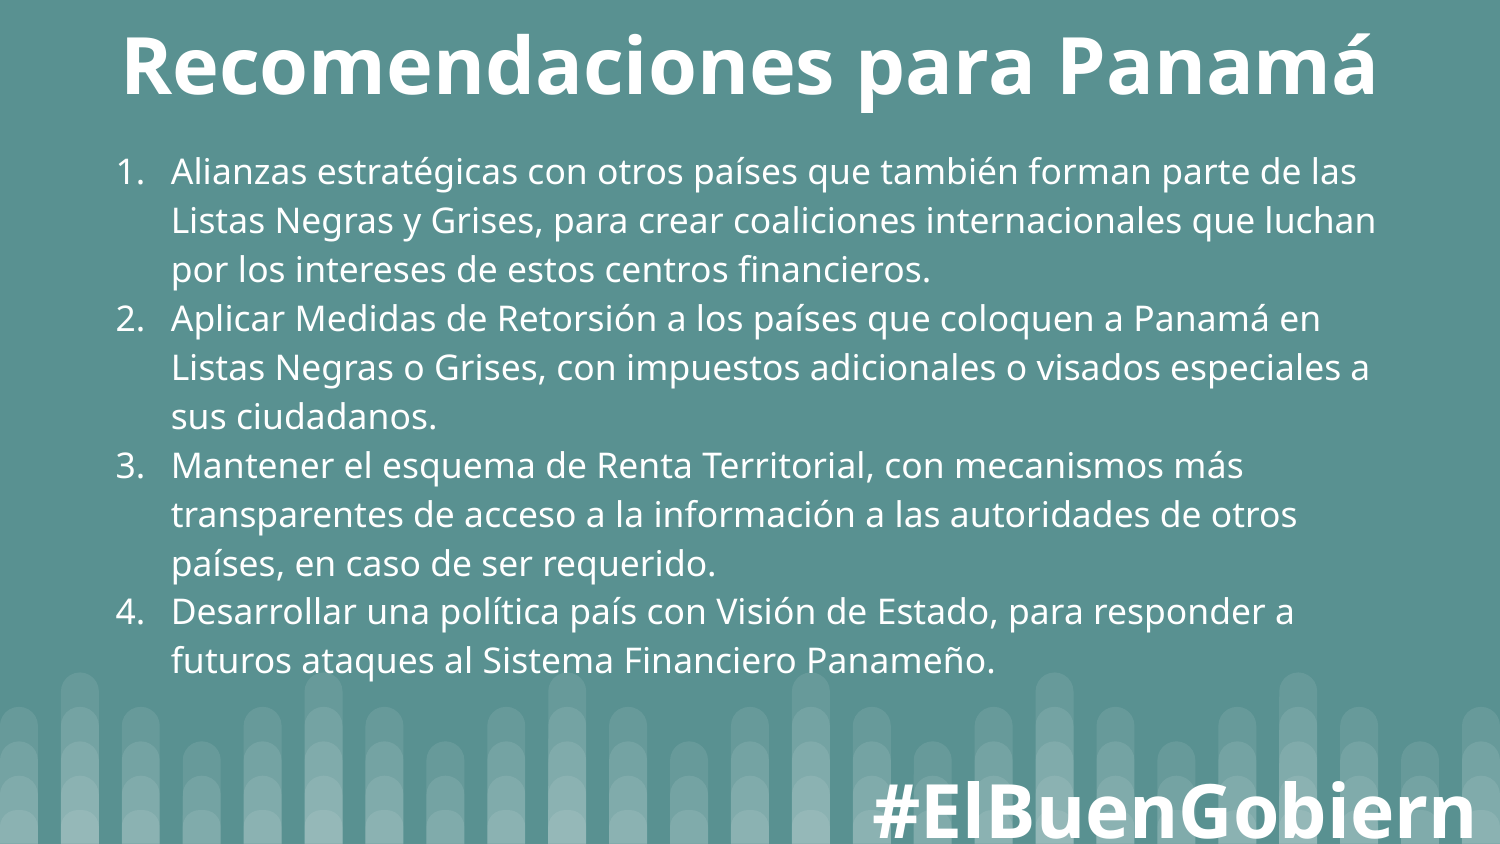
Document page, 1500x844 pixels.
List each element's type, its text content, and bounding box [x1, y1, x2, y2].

list Alianzas estratégicas con otros países que también forman parte de las Listas Negras y Grises, para crear coaliciones internacionales que luchan por los intereses de estos centros financieros. Aplicar Medidas de Retorsión a los países que coloquen a Panamá en Listas Negras o Grises, con impuestos adicionales o visados especiales a sus ciudadanos. Mantener el esquema de Renta Territorial, con mecanismos más transparentes de acceso a la información a las autoridades de otros países, en caso de ser requerido. Desarrollar una política país con Visión de Estado, para responder a futuros ataques al Sistema Financiero Panameño. [80, 128, 1420, 725]
title Recomendaciones para Panamá [47, 8, 1453, 117]
list #ElBuenGobierno [850, 735, 1500, 844]
